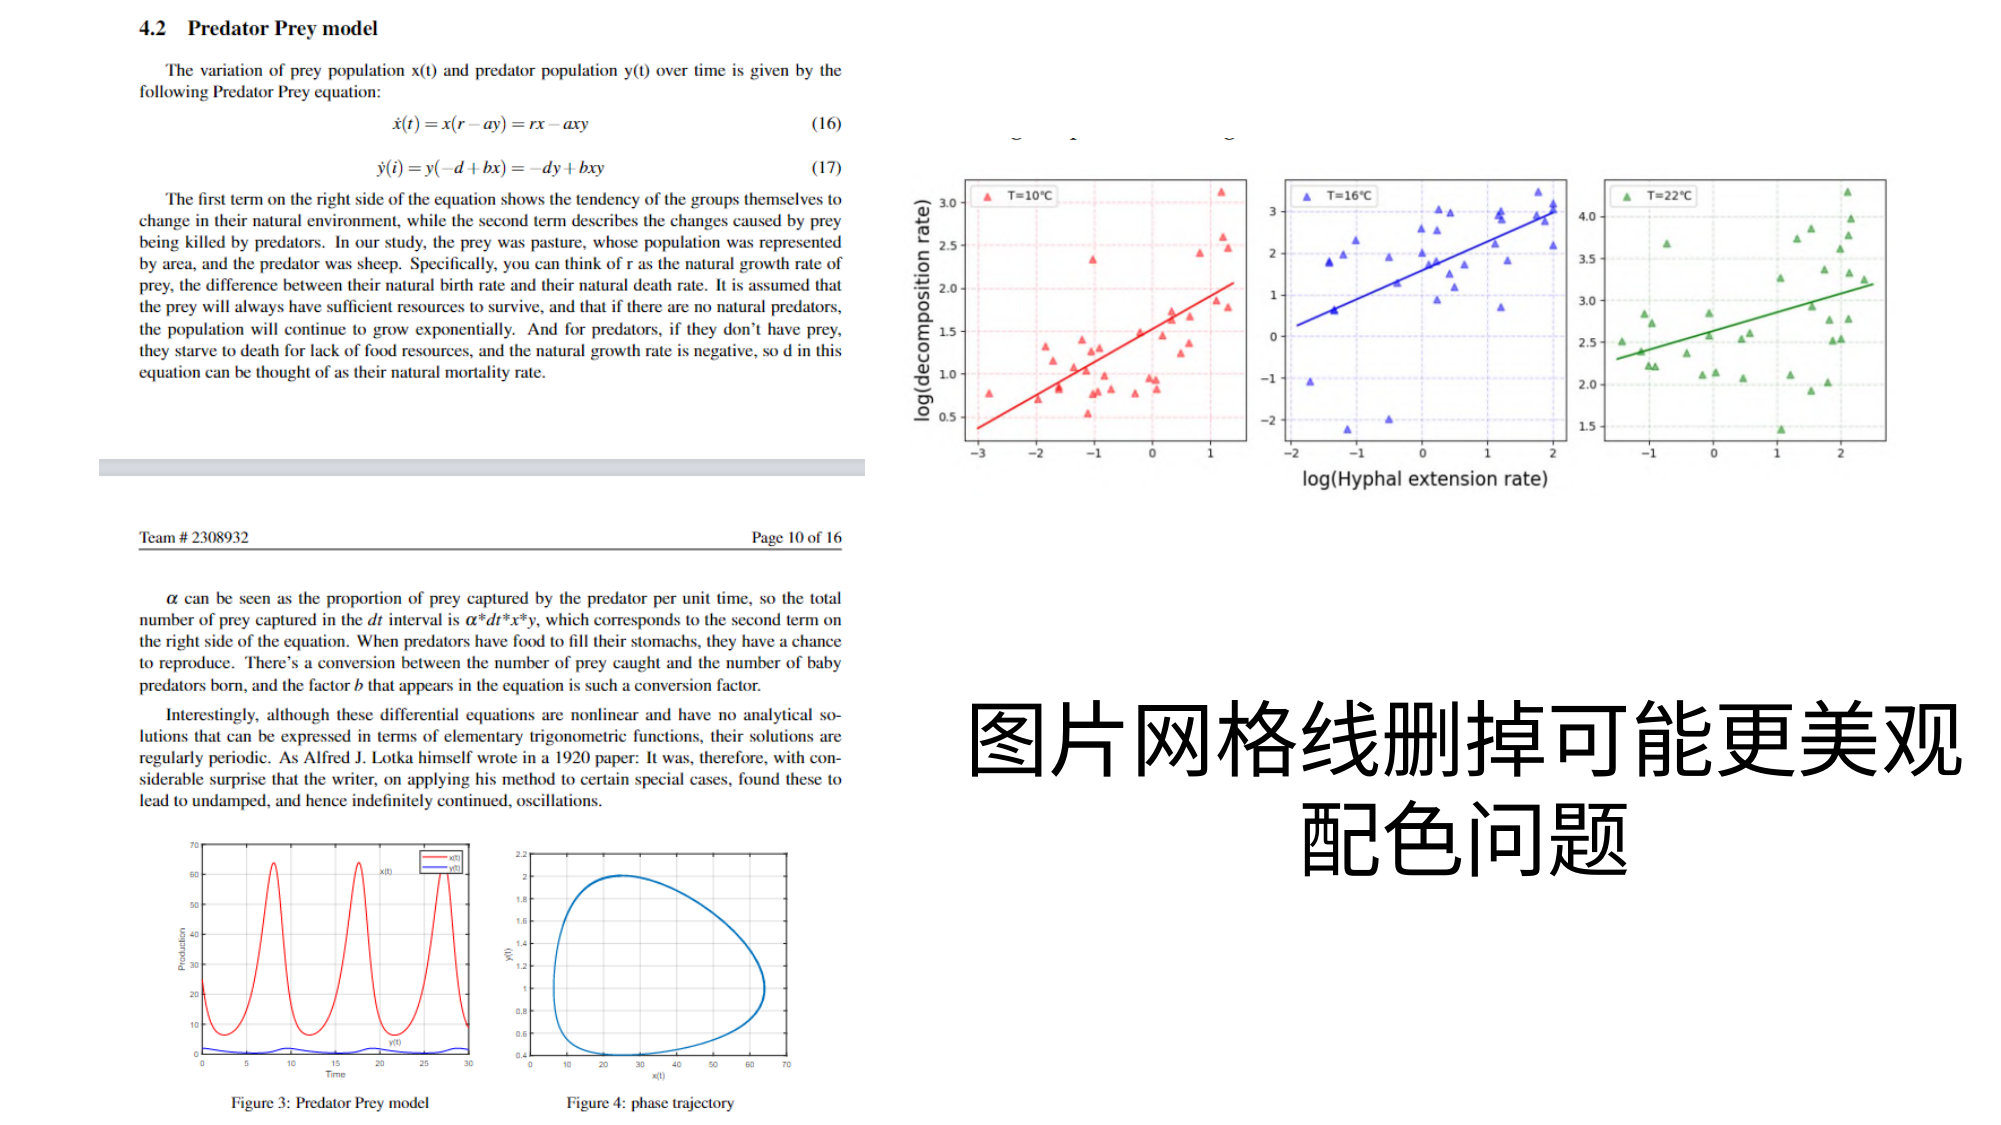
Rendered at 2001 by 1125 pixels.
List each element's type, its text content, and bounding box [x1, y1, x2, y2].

picture [99, 0, 1962, 1125]
text_box 图片网格线删掉可能更美观 配色问题 [888, 679, 2000, 895]
